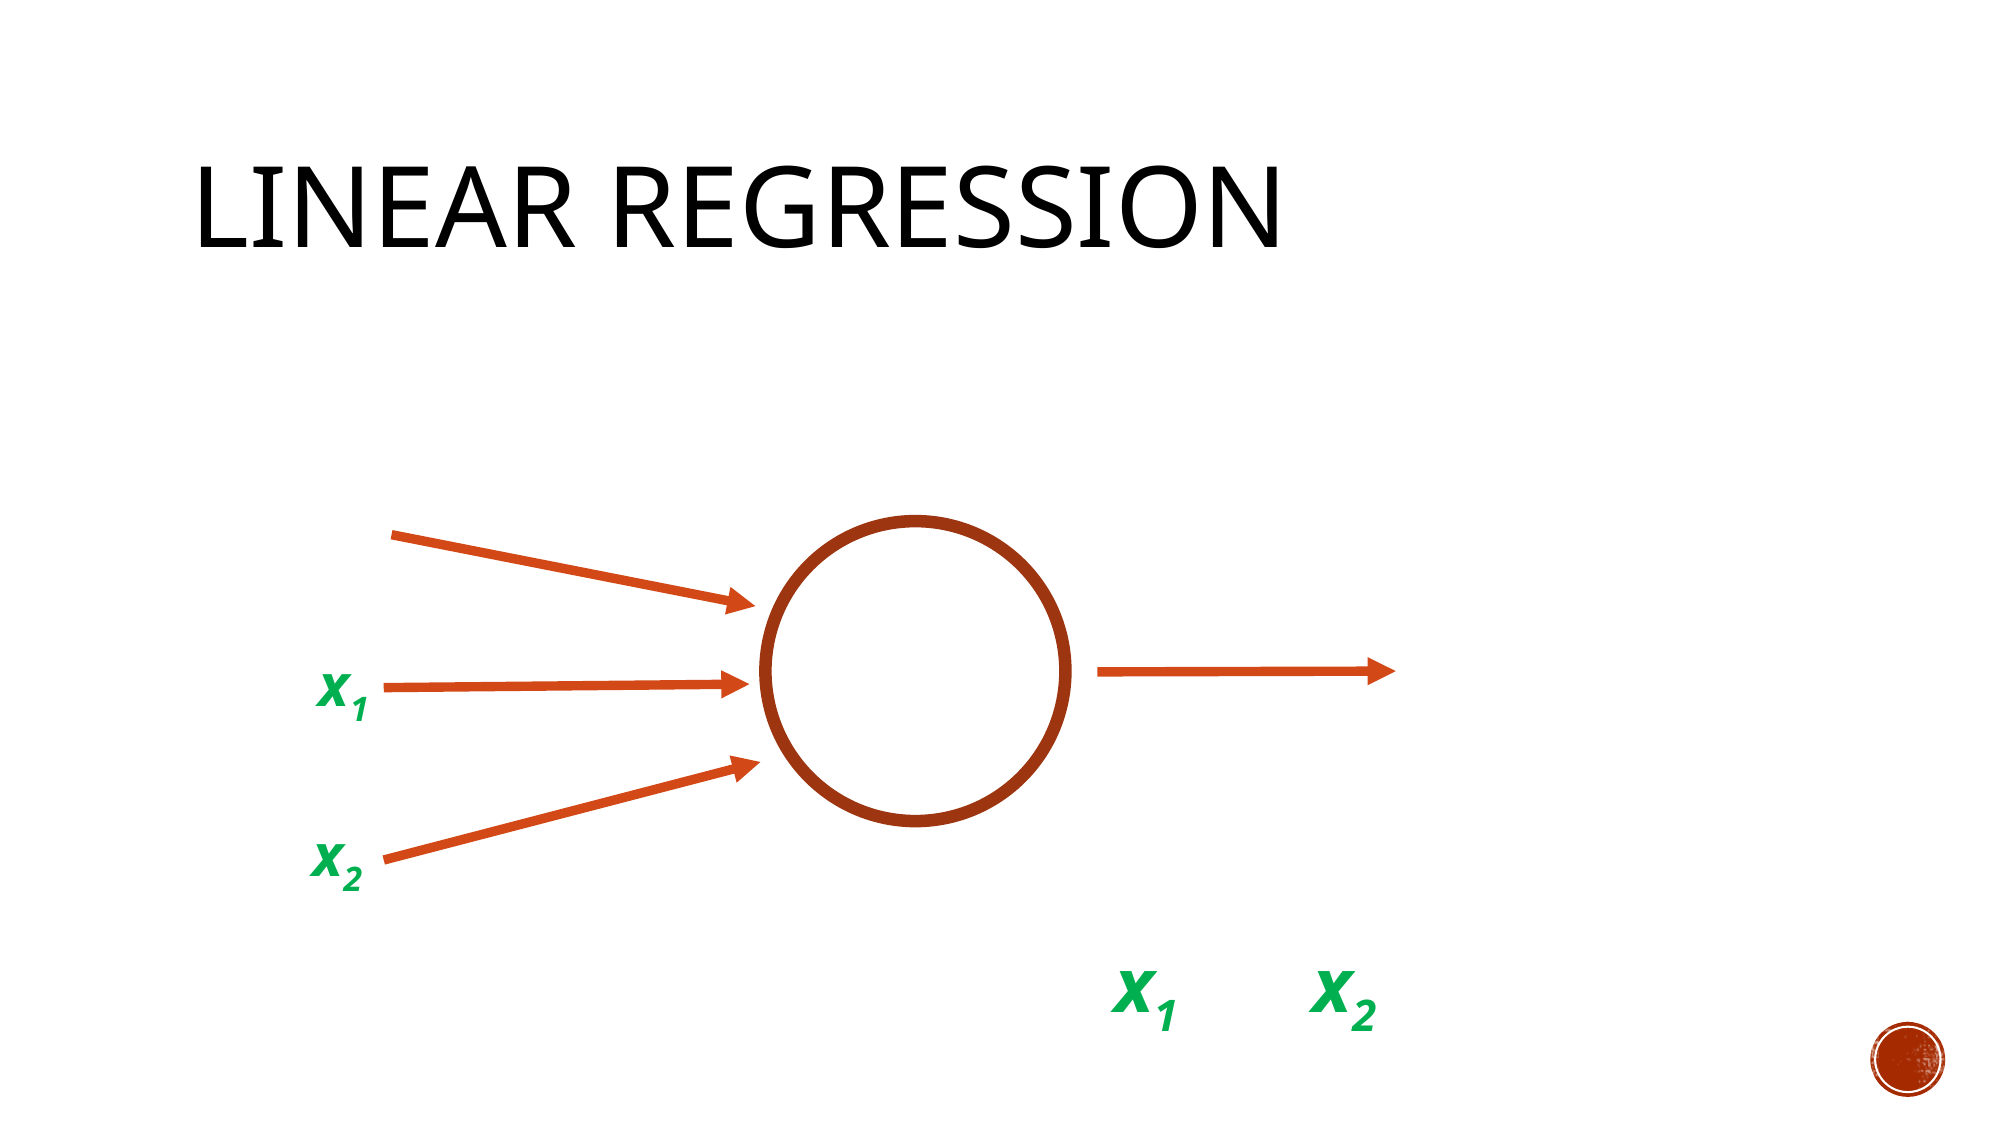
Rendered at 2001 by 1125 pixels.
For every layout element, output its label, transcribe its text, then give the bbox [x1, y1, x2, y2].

text_box x2 [1297, 929, 1411, 1048]
text_box x1 [1099, 929, 1213, 1048]
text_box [394, 537, 753, 604]
text_box x2 [297, 811, 377, 906]
title Linear REGRESSION [175, 79, 1826, 344]
text_box [764, 520, 1067, 823]
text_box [386, 764, 759, 859]
text_box x1 [304, 641, 384, 736]
